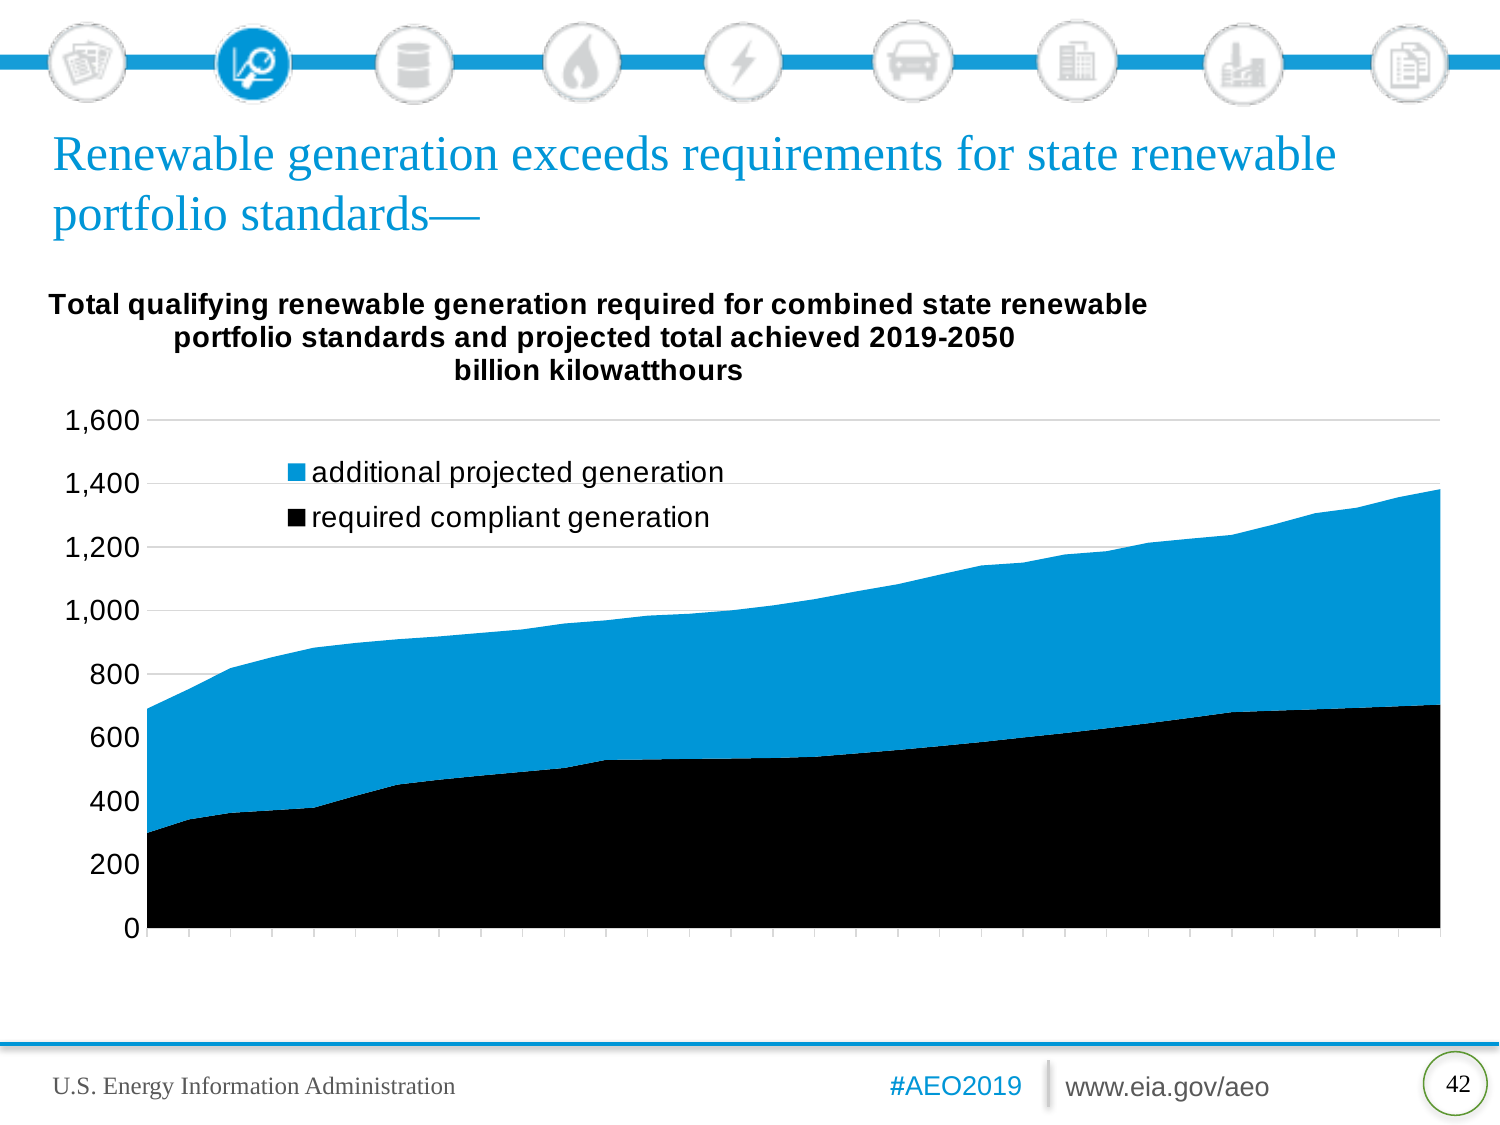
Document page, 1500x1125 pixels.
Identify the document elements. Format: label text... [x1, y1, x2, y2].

chart [38, 276, 1466, 1015]
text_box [46, 9, 1457, 118]
title Renewable generation exceeds requirements for state renewable portfolio standards— [38, 123, 1466, 248]
slide_number 42 [1418, 1053, 1499, 1113]
picture [37, 10, 46, 111]
